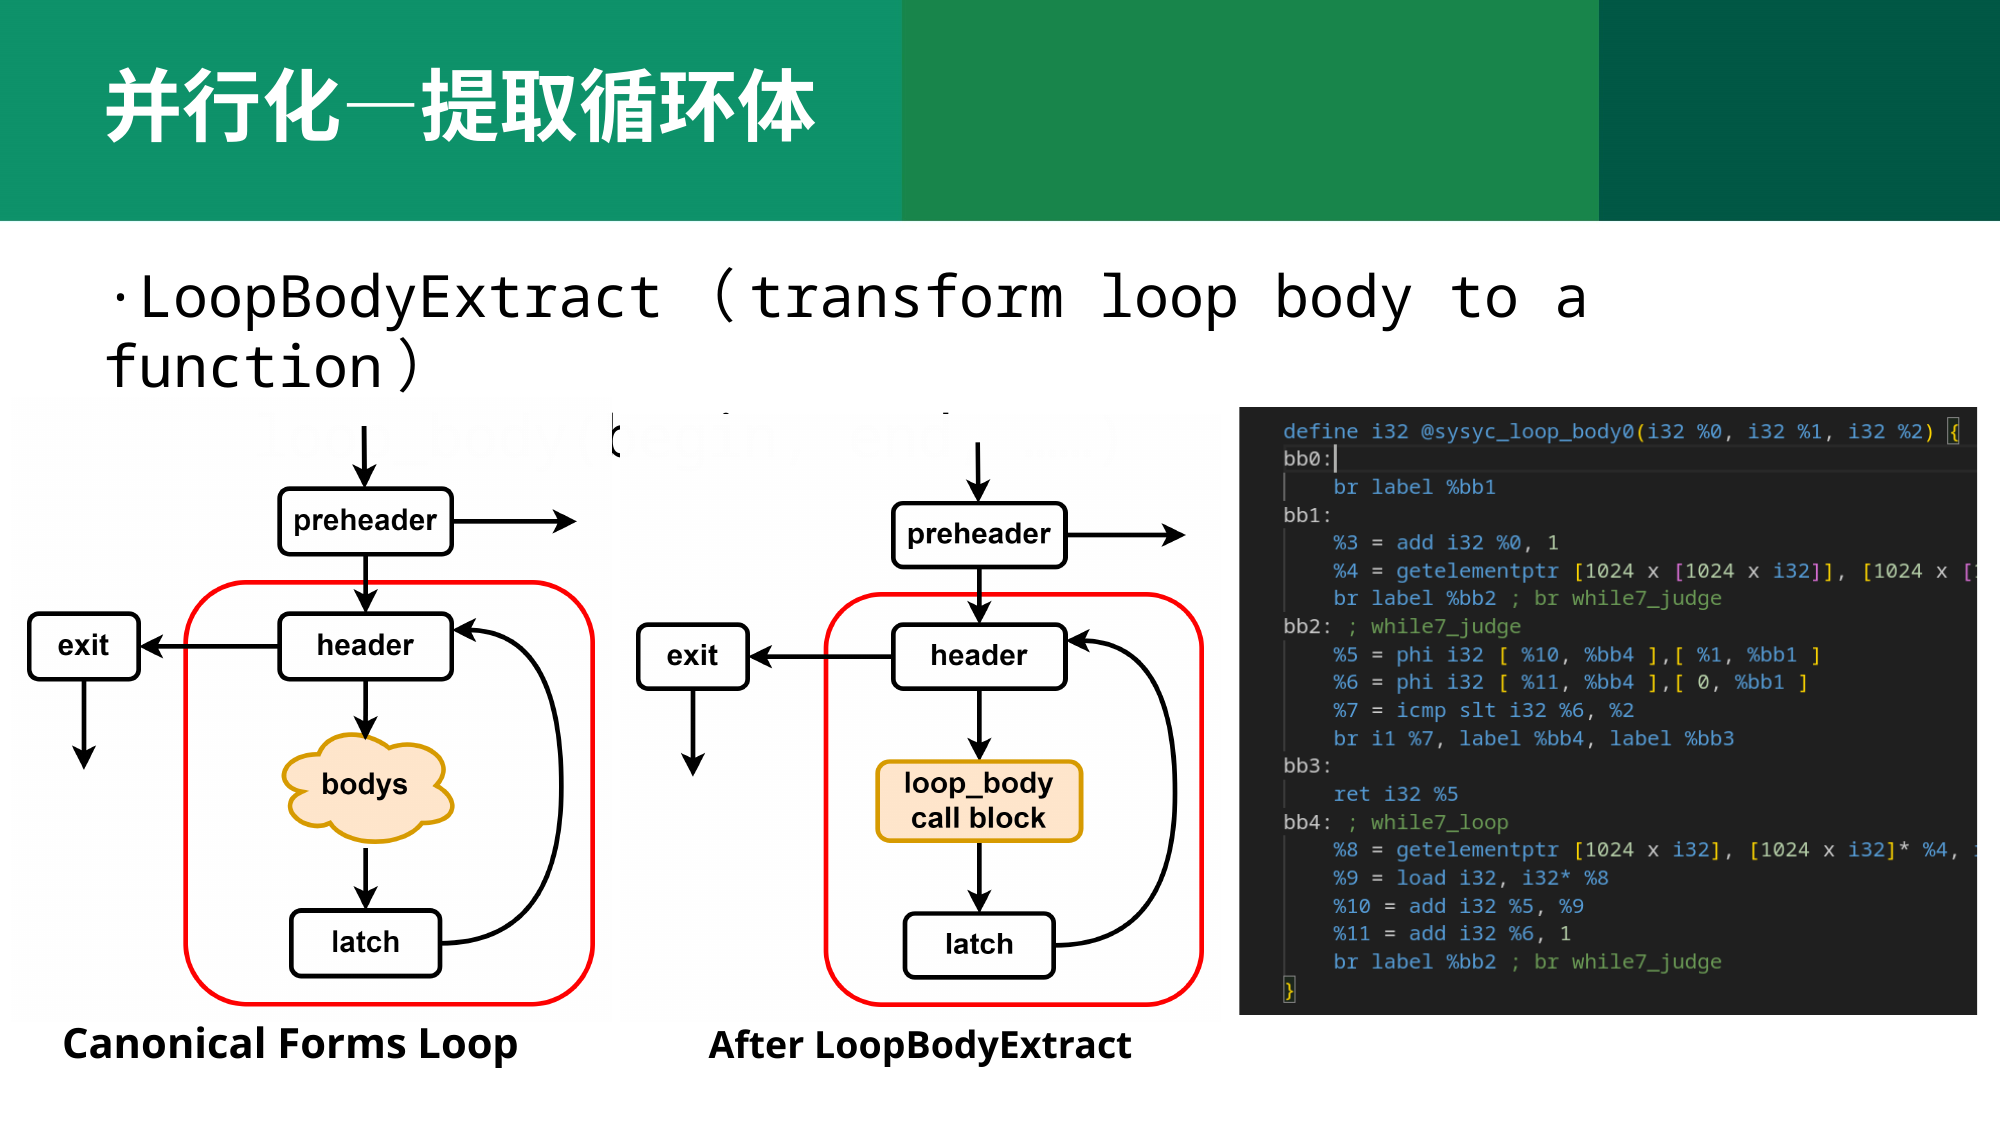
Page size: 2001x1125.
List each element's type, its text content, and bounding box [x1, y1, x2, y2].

text_box ·LoopBodyExtract（transform loop body to a function） loop_body(begin, end, ……) [88, 251, 1760, 477]
picture [0, 0, 2000, 1125]
text_box Canonical Forms Loop [0, 1009, 582, 1075]
text_box After LoopBodyExtract [661, 1022, 1181, 1074]
list 并行化—提取循环体 [88, 59, 1305, 175]
